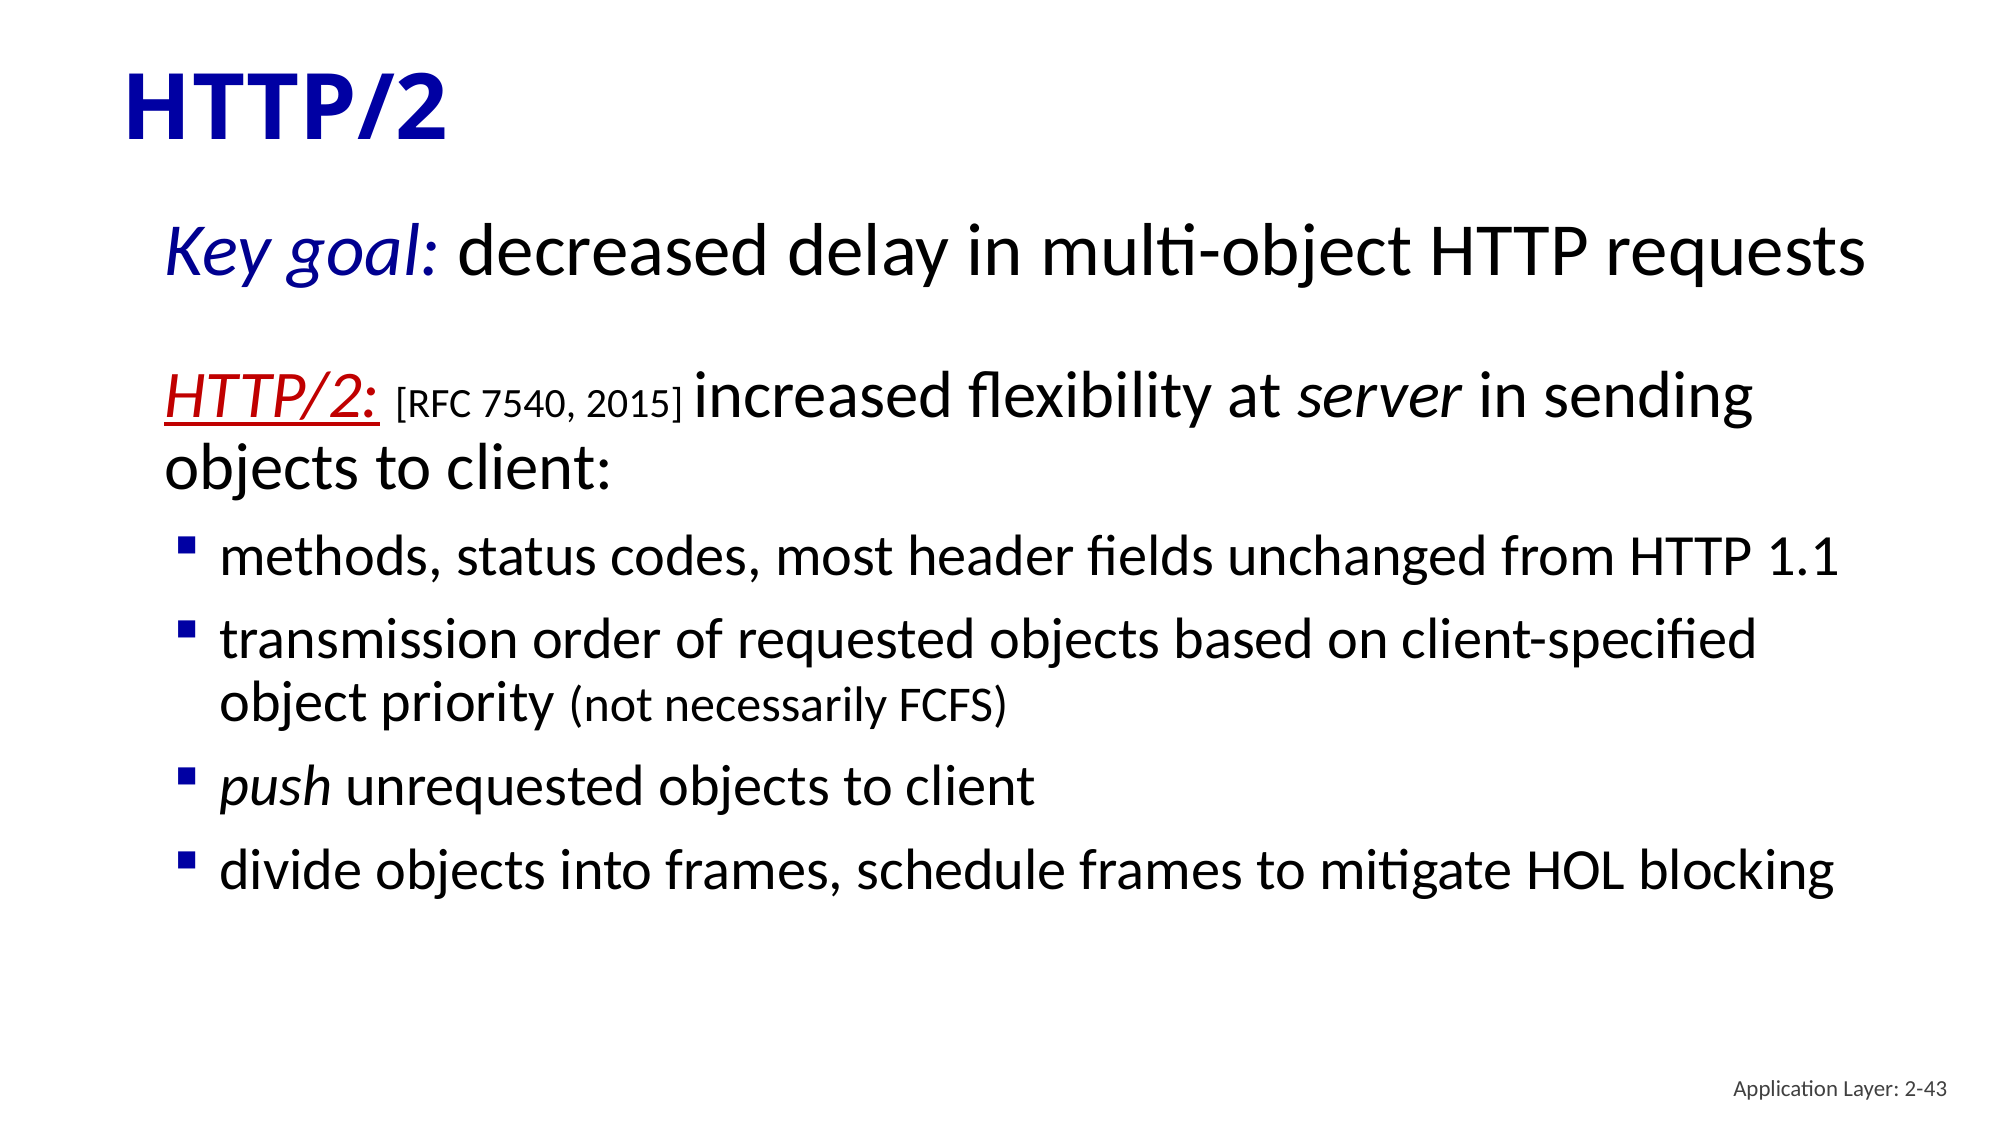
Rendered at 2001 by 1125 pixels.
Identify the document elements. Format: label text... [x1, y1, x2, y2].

text_box HTTP/2: [RFC 7540, 2015] increased flexibility at server in sending objects to client: methods, status codes, most header fields unchanged from HTTP 1.1 transmission order of requested objects based on client-specified object priority (not necessarily FCFS) push unrequested objects to client divide objects into frames, schedule frames to mitigate HOL blocking [147, 352, 1864, 1089]
slide_number Application Layer: 2-43 [1512, 1056, 1963, 1117]
text_box Key goal: decreased delay in multi-object HTTP requests [93, 202, 1918, 286]
title HTTP/2 [106, 36, 1832, 184]
